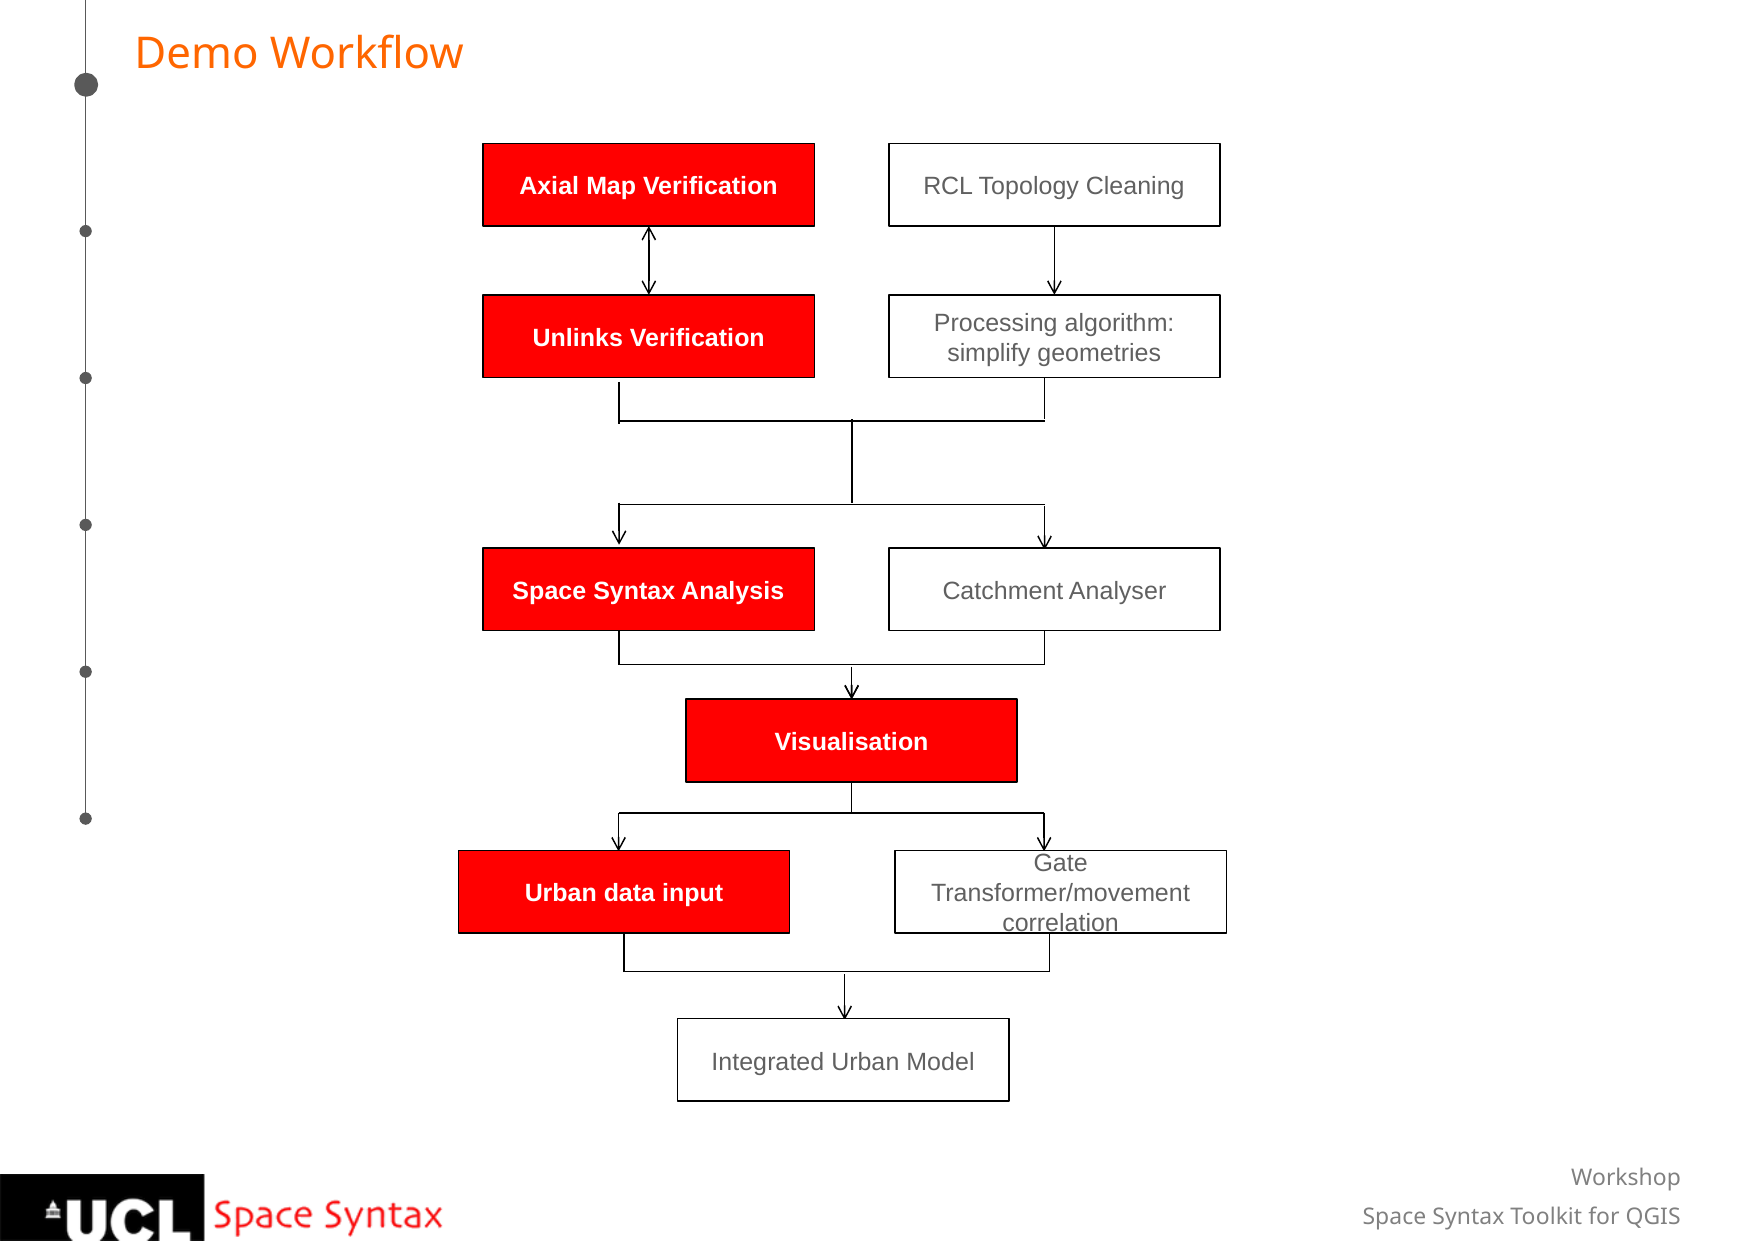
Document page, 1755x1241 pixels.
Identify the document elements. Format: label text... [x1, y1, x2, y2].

text_box Processing algorithm: simplify geometries [888, 294, 1220, 378]
text_box Unlinks Verification [483, 294, 815, 378]
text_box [618, 374, 1045, 551]
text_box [623, 942, 1050, 1021]
text_box [77, 75, 96, 94]
text_box Integrated Urban Model [677, 1029, 1009, 1102]
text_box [618, 768, 1045, 848]
text_box Visualisation [686, 744, 1018, 767]
picture [0, 1174, 528, 1241]
text_box Axial Map Verification [483, 143, 815, 227]
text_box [618, 604, 1045, 736]
text_box Space Syntax Analysis [483, 547, 815, 631]
text_box RCL Topology Cleaning [888, 143, 1220, 227]
text_box Demo Workflow [119, 17, 1175, 85]
text_box Catchment Analyser [888, 547, 1221, 631]
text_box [458, 850, 1227, 934]
